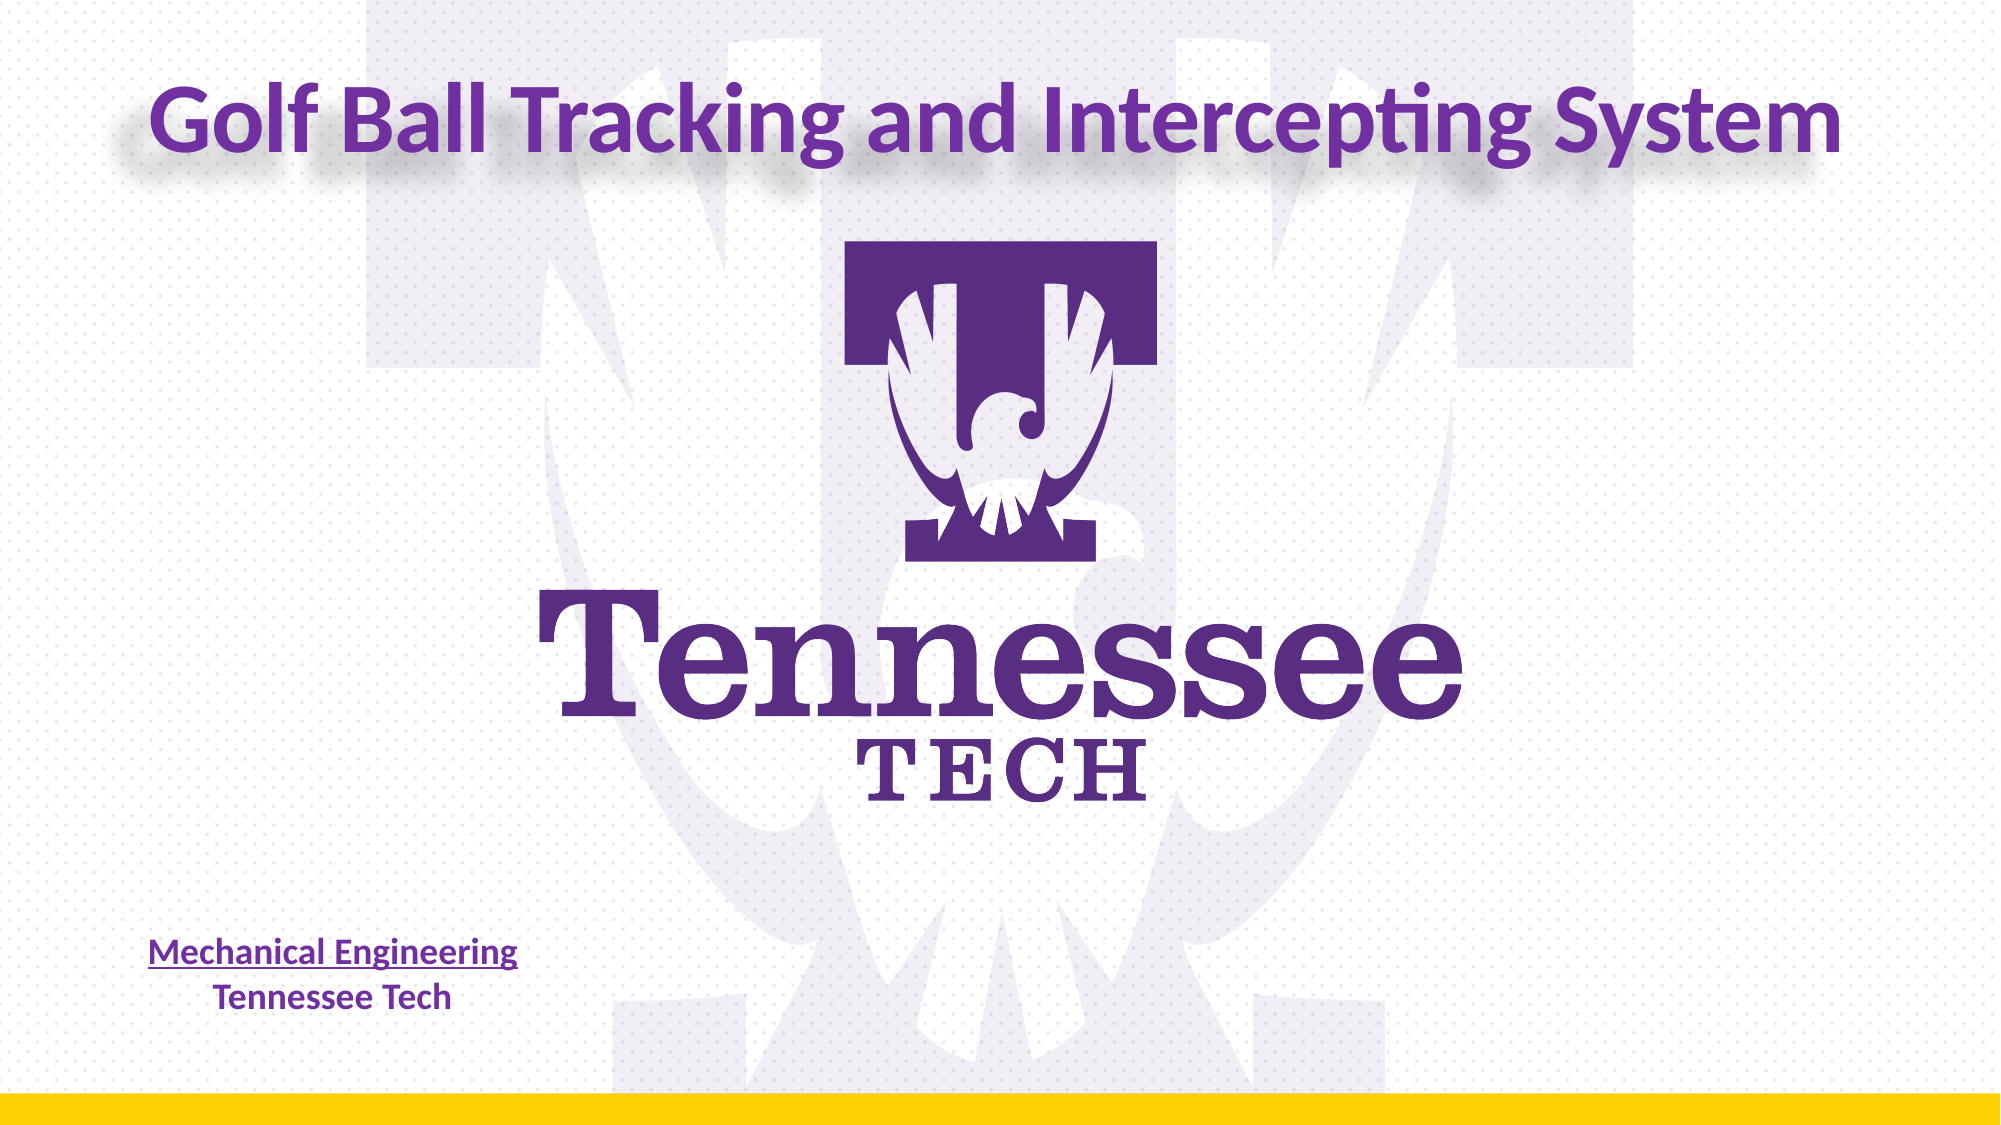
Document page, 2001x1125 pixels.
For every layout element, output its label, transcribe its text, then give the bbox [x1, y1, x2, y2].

picture [0, 0, 2001, 1125]
text_box Mechanical Engineering Tennessee Tech [132, 919, 533, 1024]
text_box Golf Ball Tracking and Intercepting System [0, 45, 1994, 245]
